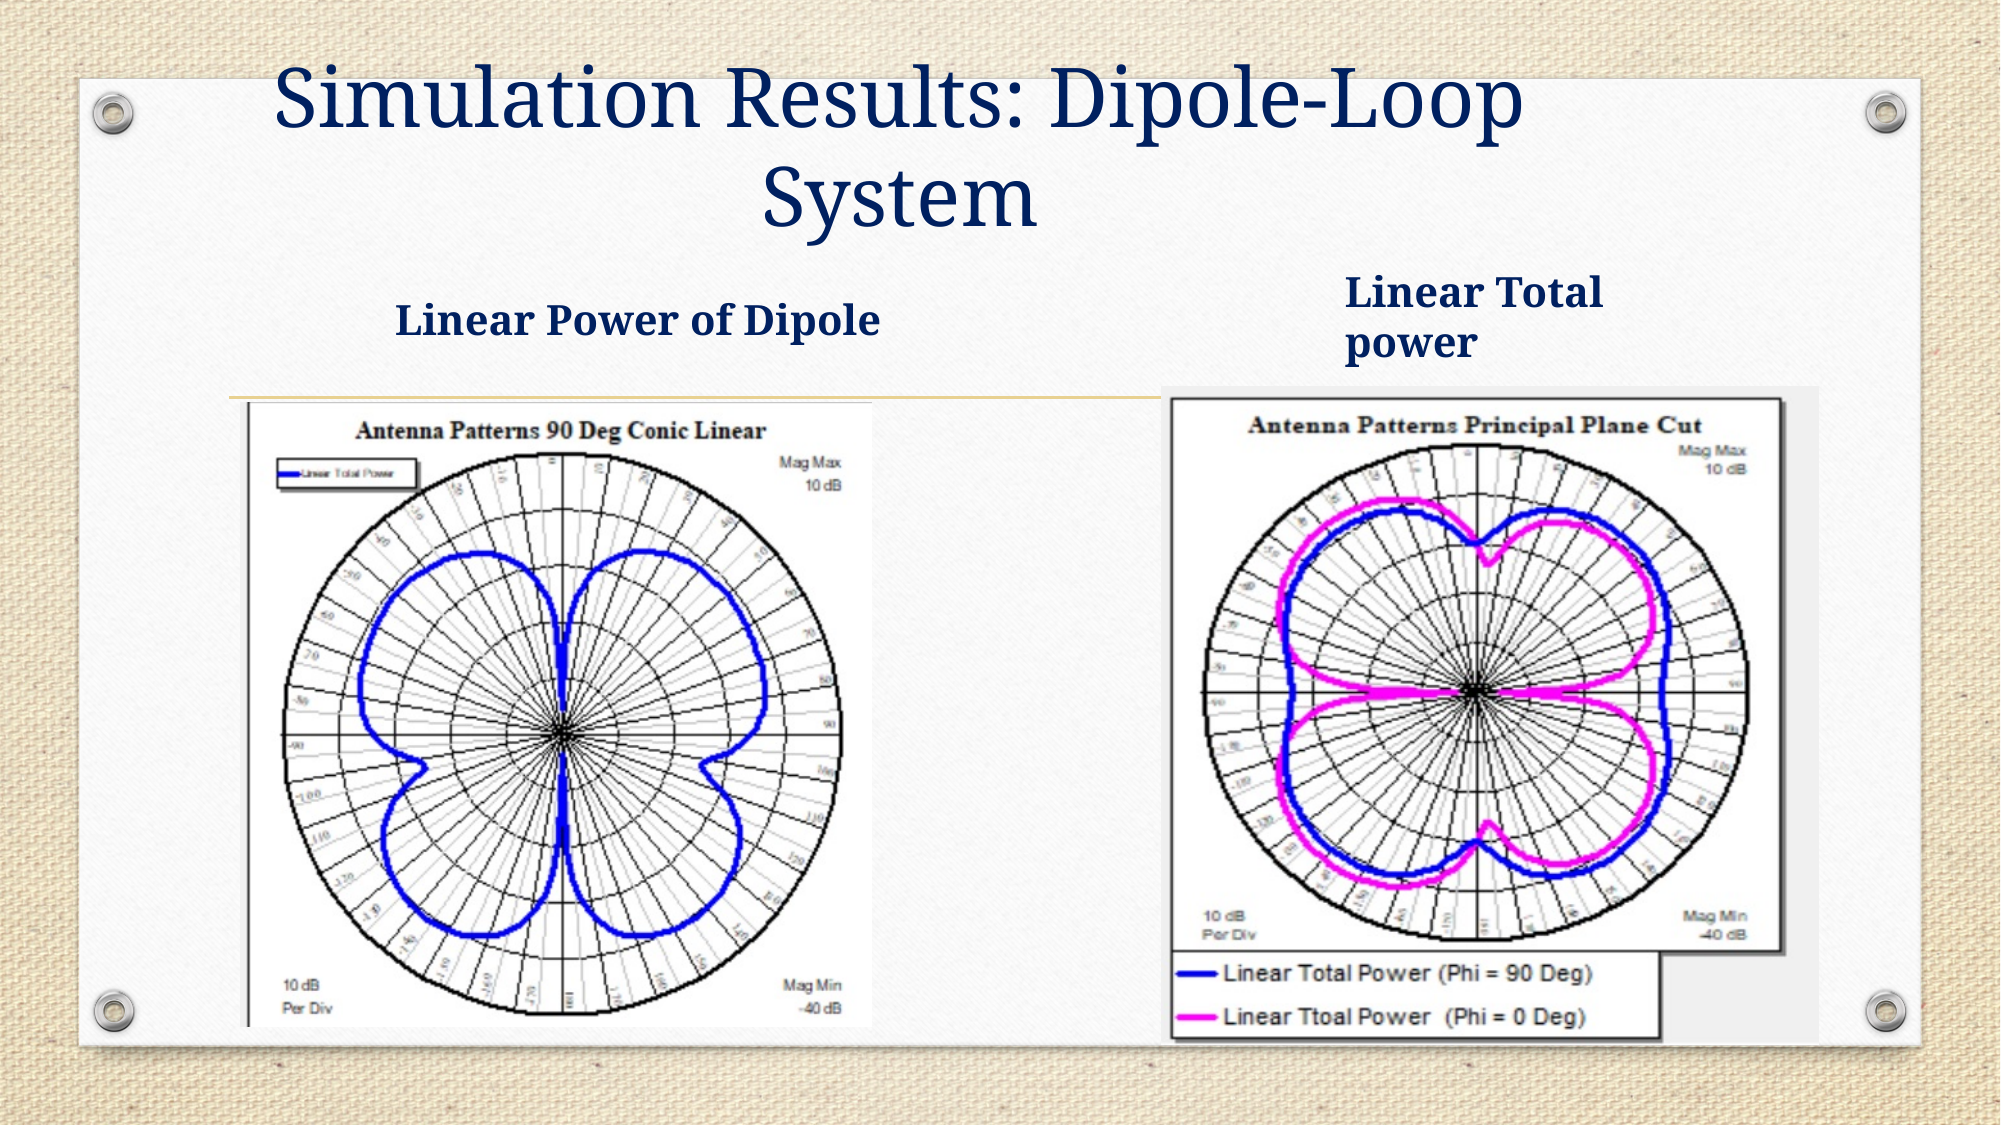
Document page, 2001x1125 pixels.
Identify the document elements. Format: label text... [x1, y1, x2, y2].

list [239, 402, 872, 1027]
picture [0, 0, 2001, 1125]
title Simulation Results: Dipole-Loop System [112, 36, 1688, 251]
text_box Linear Total power at different φ [1329, 258, 1747, 386]
text_box Linear Power of Dipole as Receiver [380, 286, 907, 452]
